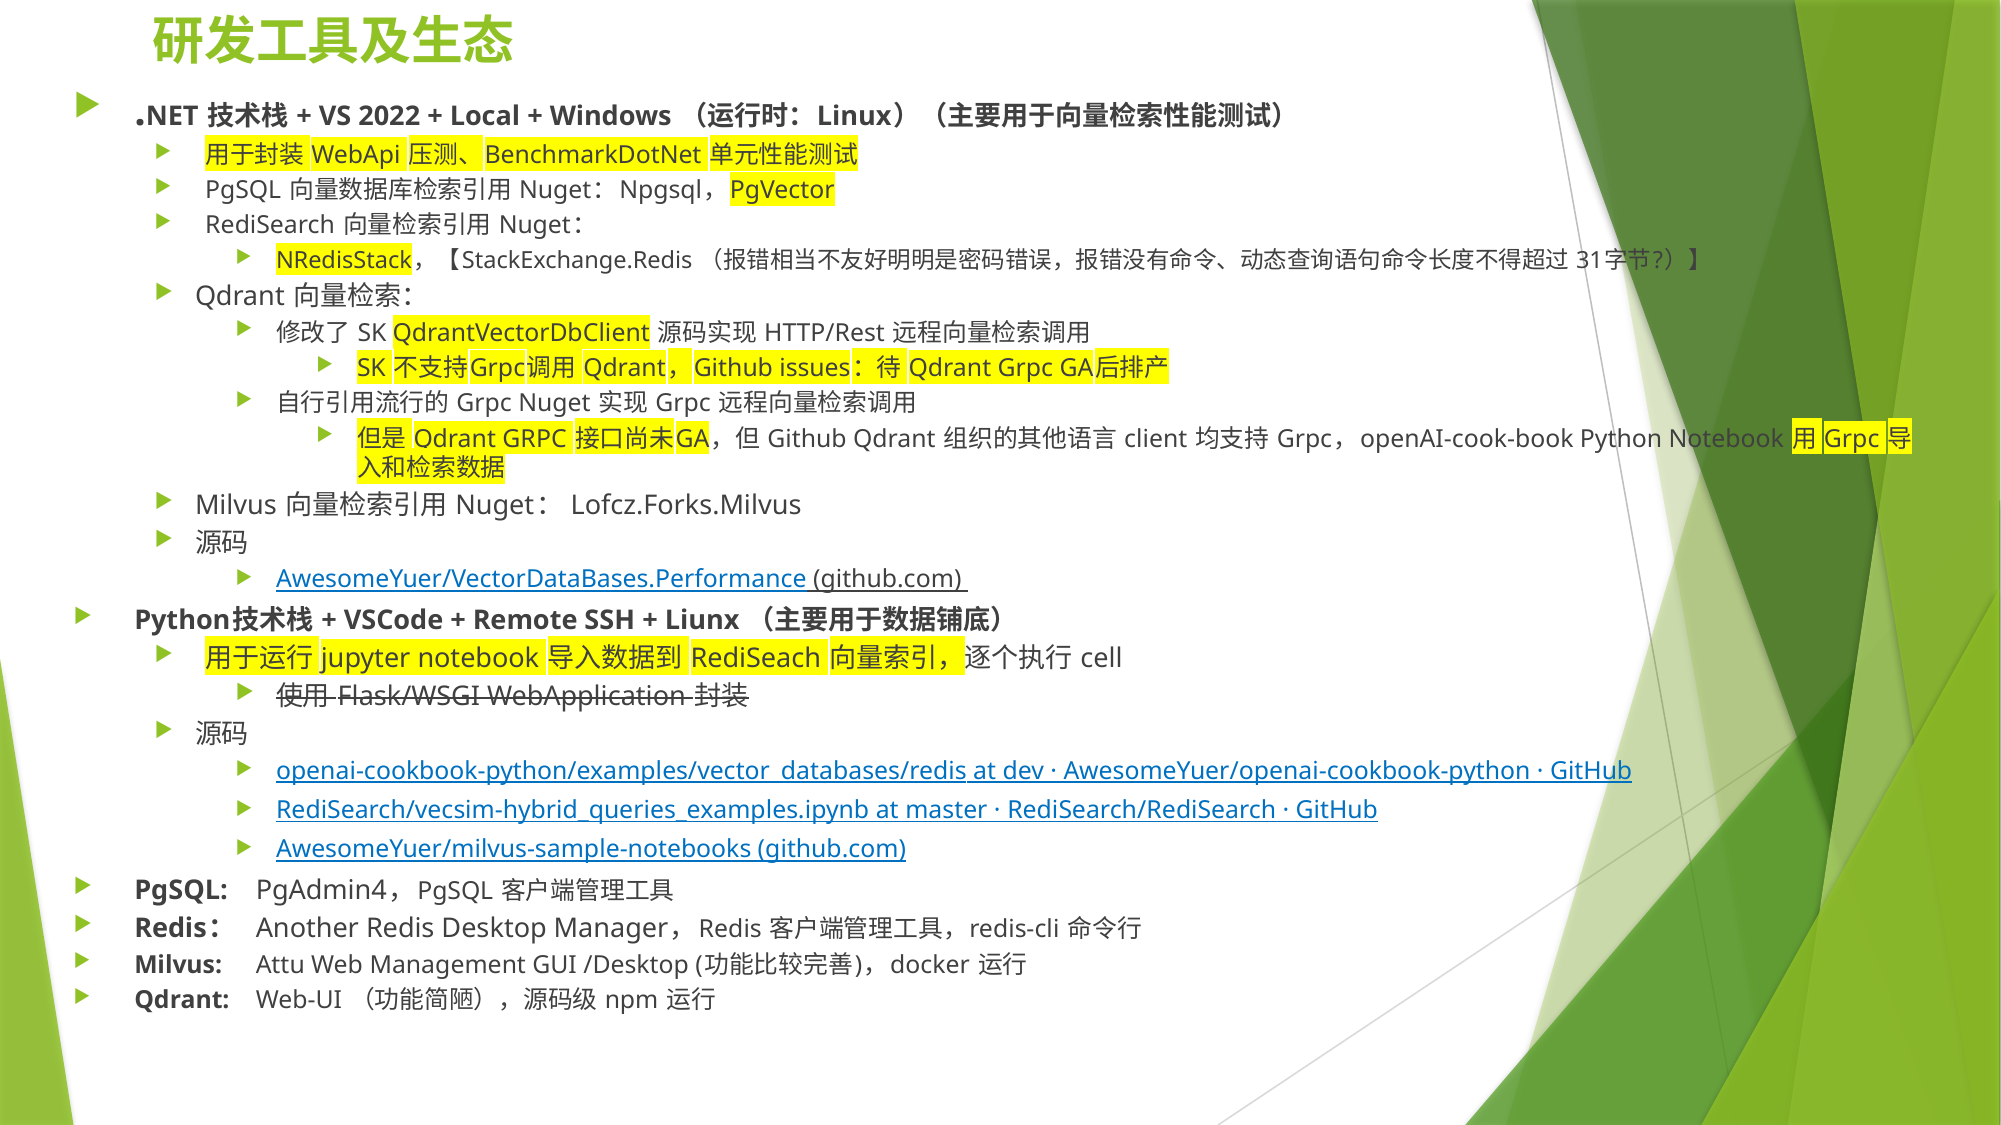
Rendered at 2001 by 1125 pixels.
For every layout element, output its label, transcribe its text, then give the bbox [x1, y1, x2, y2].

list .NET 技术栈 + VS 2022 + Local + Windows （运行时：Linux）（主要用于向量检索性能测试） 用于封装 WebApi 压测、BenchmarkDotNet 单元性能测试 PgSQL 向量数据库检索引用 Nuget：Npgsql，PgVector RediSearch 向量检索引用 Nuget： NRedisStack，【StackExchange.Redis （报错相当不友好明明是密码错误，报错没有命令、动态查询语句命令长度不得超过 31字节?）】 Qdrant 向量检索： 修改了 SK QdrantVectorDbClient 源码实现 HTTP/Rest 远程向量检索调用 SK 不支持Grpc调用 Qdrant，Github issues：待 Qdrant Grpc GA后排产 自行引用流行的 Grpc Nuget 实现 Grpc 远程向量检索调用 但是 Qdrant GRPC 接口尚未GA，但 Github Qdrant 组织的其他语言 client 均支持 Grpc，openAI-cook-book Python Notebook 用 Grpc 导入和检索数据 Milvus 向量检索引用 Nuget： Lofcz.Forks.Milvus 源码 AwesomeYuer/VectorDataBases.Performance (github.com) Python技术栈 + VSCode + Remote SSH + Liunx （主要用于数据铺底） 用于运行 jupyter notebook 导入数据到 RediSeach 向量索引，逐个执行 cell 使用 Flask/WSGI WebApplication 封装 源码 openai-cookbook-python/examples/vector_databases/redis at dev · AwesomeYuer/openai-cookbook-python · GitHub RediSearch/vecsim-hybrid_queries_examples.ipynb at master · RediSearch/RediSearch · GitHub AwesomeYuer/milvus-sample-notebooks (github.com) PgSQL: PgAdmin4，PgSQL 客户端管理工具 Redis： Another Redis Desktop Manager，Redis 客户端管理工具，redis-cli 命令行 Milvus: Attu Web Management GUI /Desktop (功能比较完善)，docker 运行 Qdrant: Web-UI （功能简陋），源码级 npm 运行 [58, 77, 1949, 1109]
title 研发工具及生态 [137, 0, 1863, 77]
